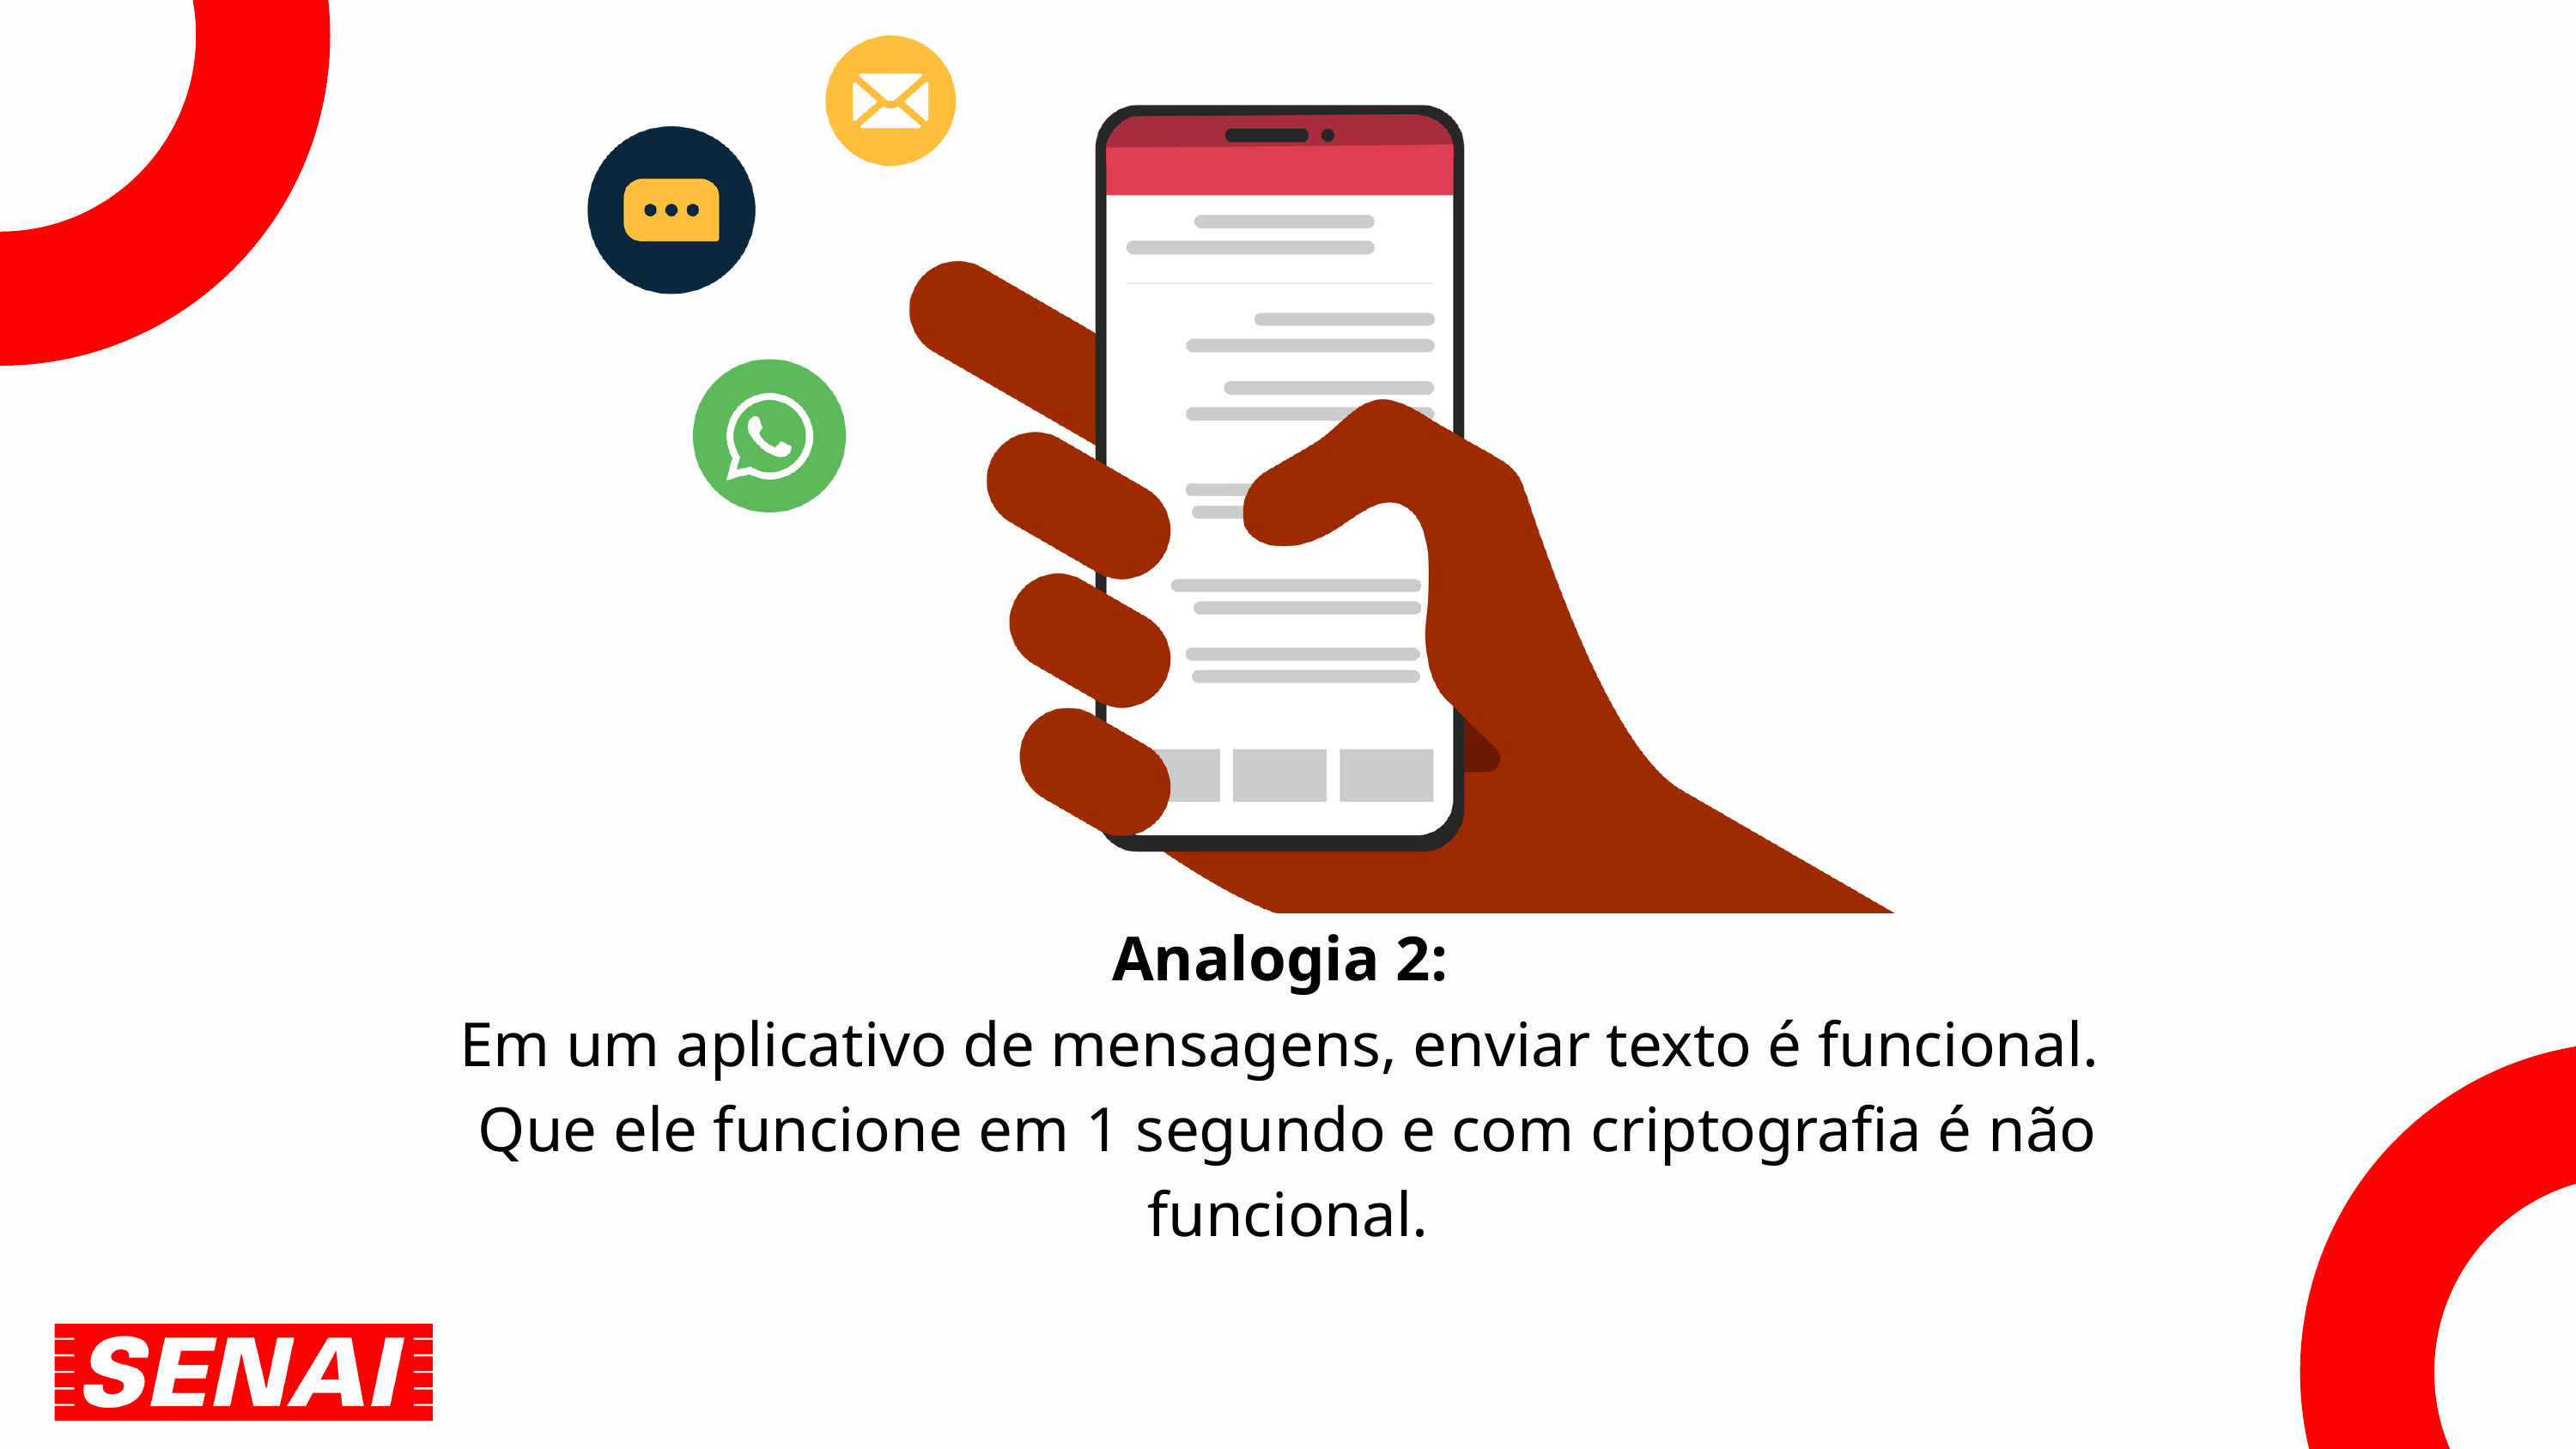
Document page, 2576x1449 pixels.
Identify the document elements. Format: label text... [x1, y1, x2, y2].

text_box [587, 35, 1989, 907]
text_box Analogia 2: Em um aplicativo de mensagens, enviar texto é funcional. Que ele funcione em 1 segundo e com criptografia é não funcional. [338, 907, 2238, 1334]
text_box [54, 1324, 434, 1421]
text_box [0, 0, 264, 300]
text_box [2366, 1108, 2576, 1449]
